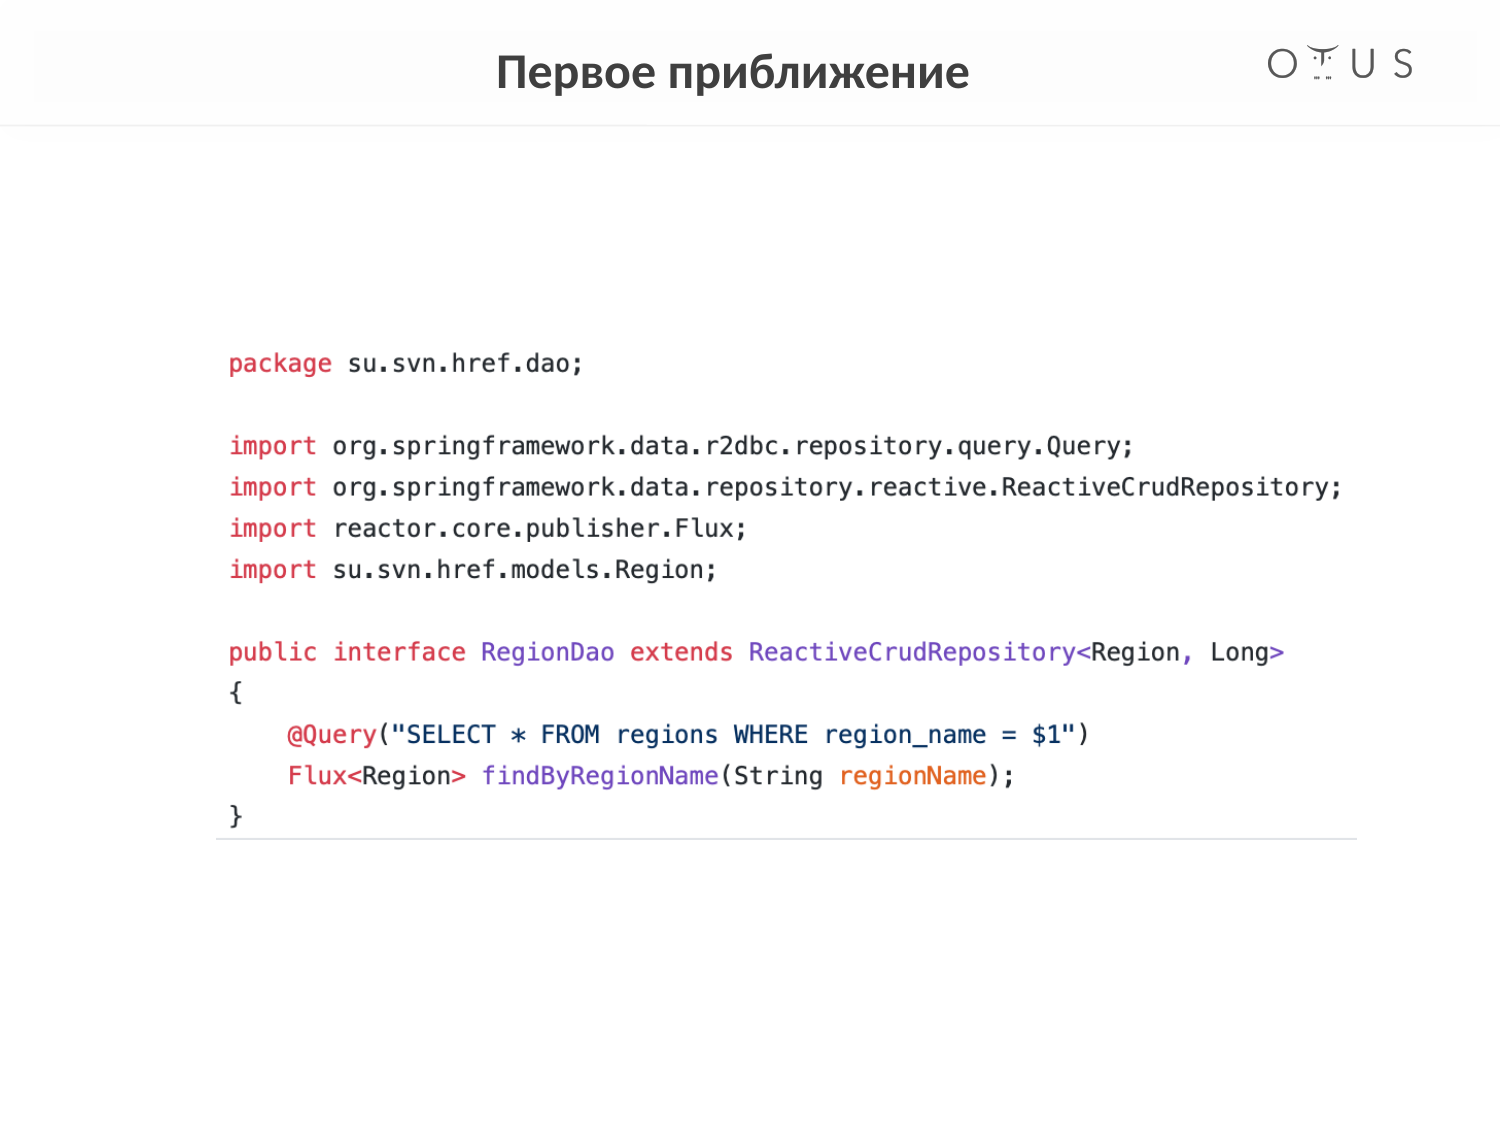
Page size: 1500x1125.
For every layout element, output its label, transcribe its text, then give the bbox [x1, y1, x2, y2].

picture [1276, 45, 1412, 80]
picture [215, 345, 1357, 840]
title Первое приближение [190, 36, 1276, 102]
